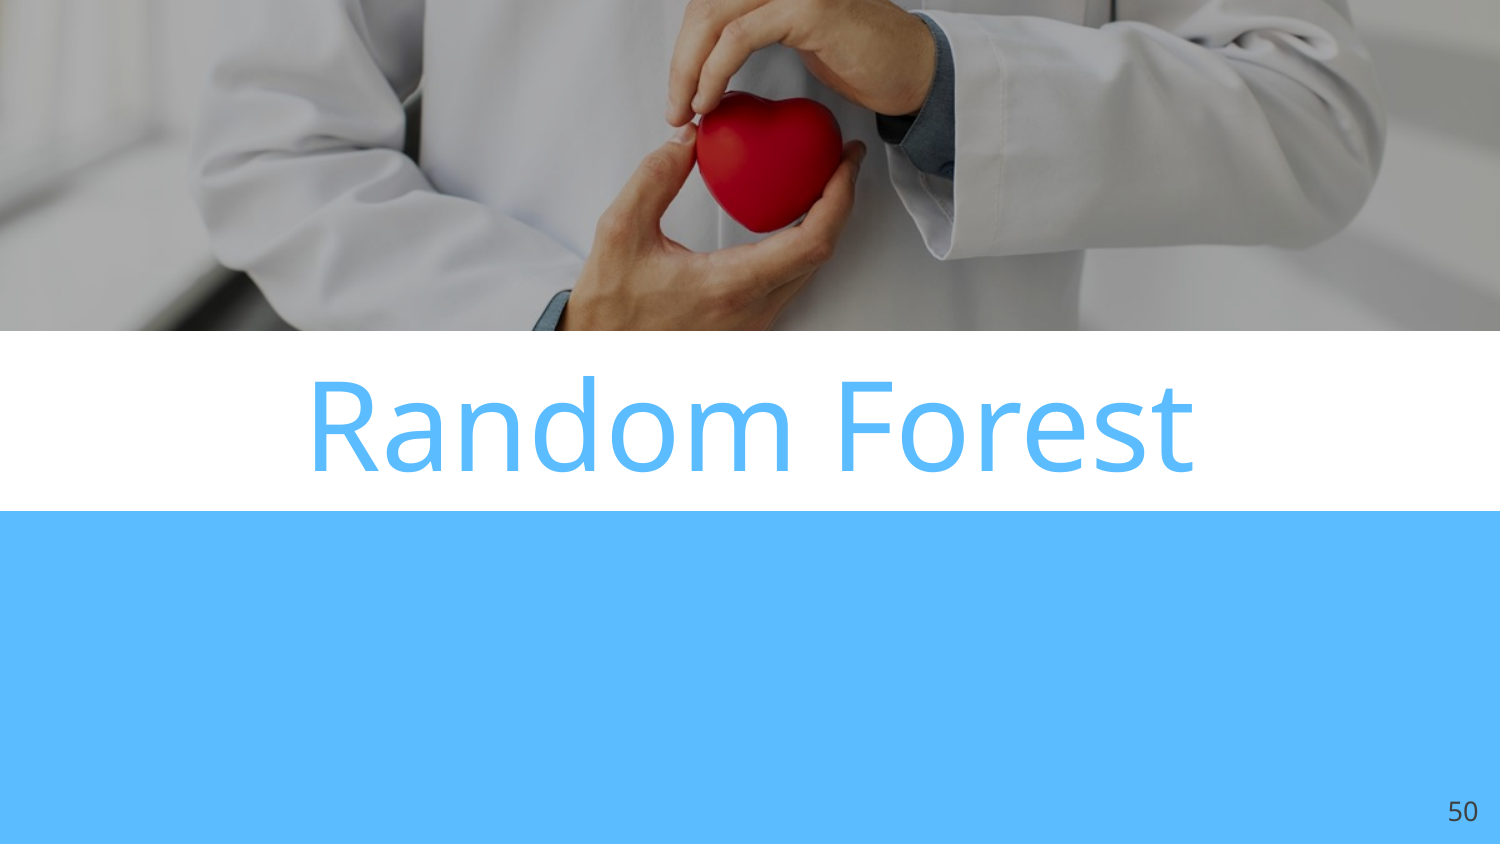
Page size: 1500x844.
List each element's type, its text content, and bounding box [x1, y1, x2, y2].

slide_number 50 [1403, 779, 1494, 844]
picture [0, 0, 1500, 332]
text_box Random Forest [0, 339, 1500, 511]
